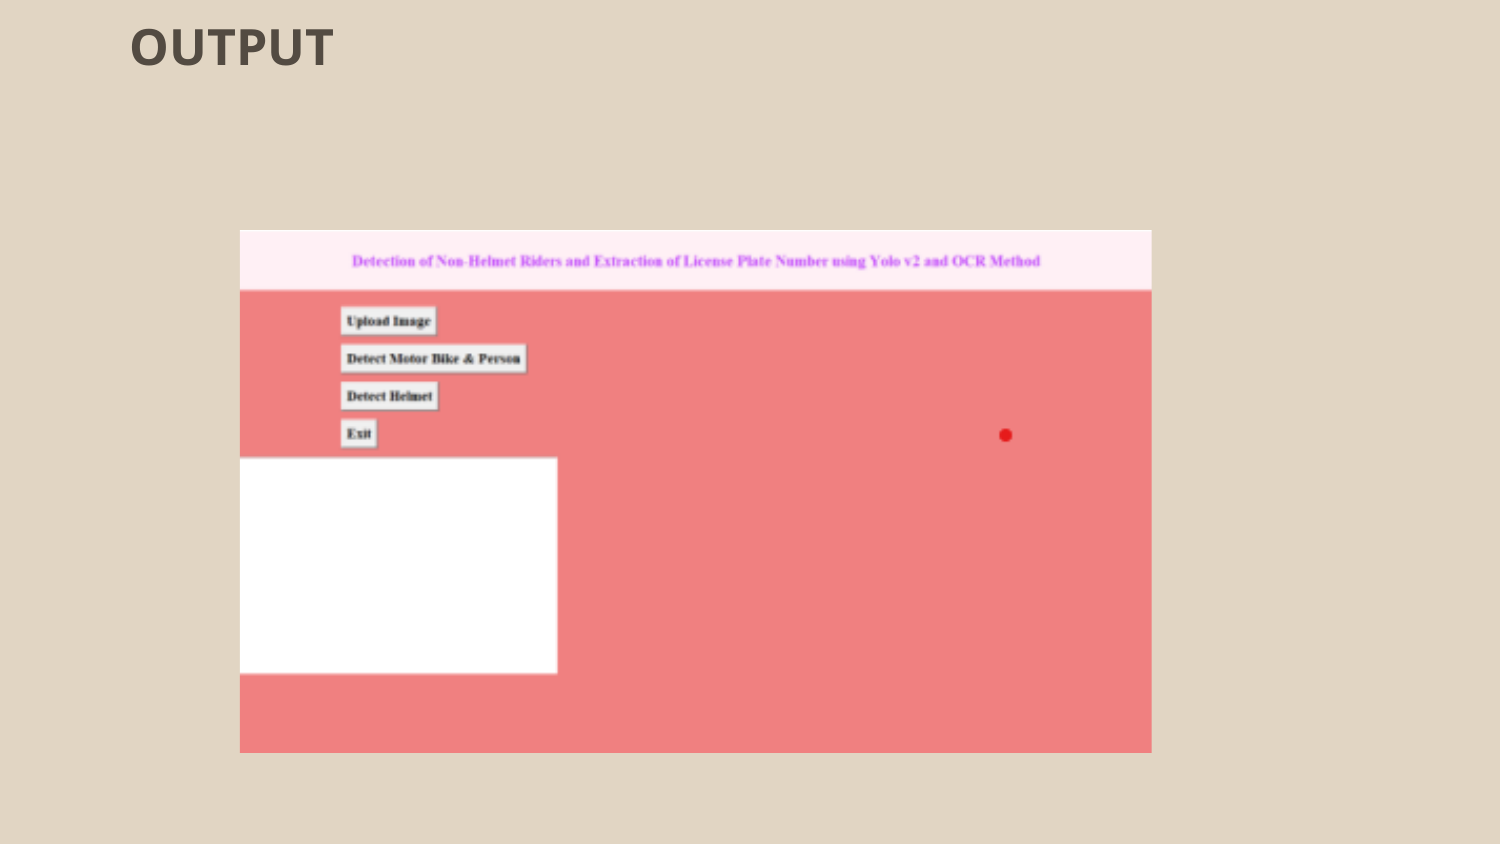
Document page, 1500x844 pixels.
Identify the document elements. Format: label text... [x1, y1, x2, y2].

title OUTPUT [0, 0, 465, 119]
picture [239, 229, 1152, 753]
